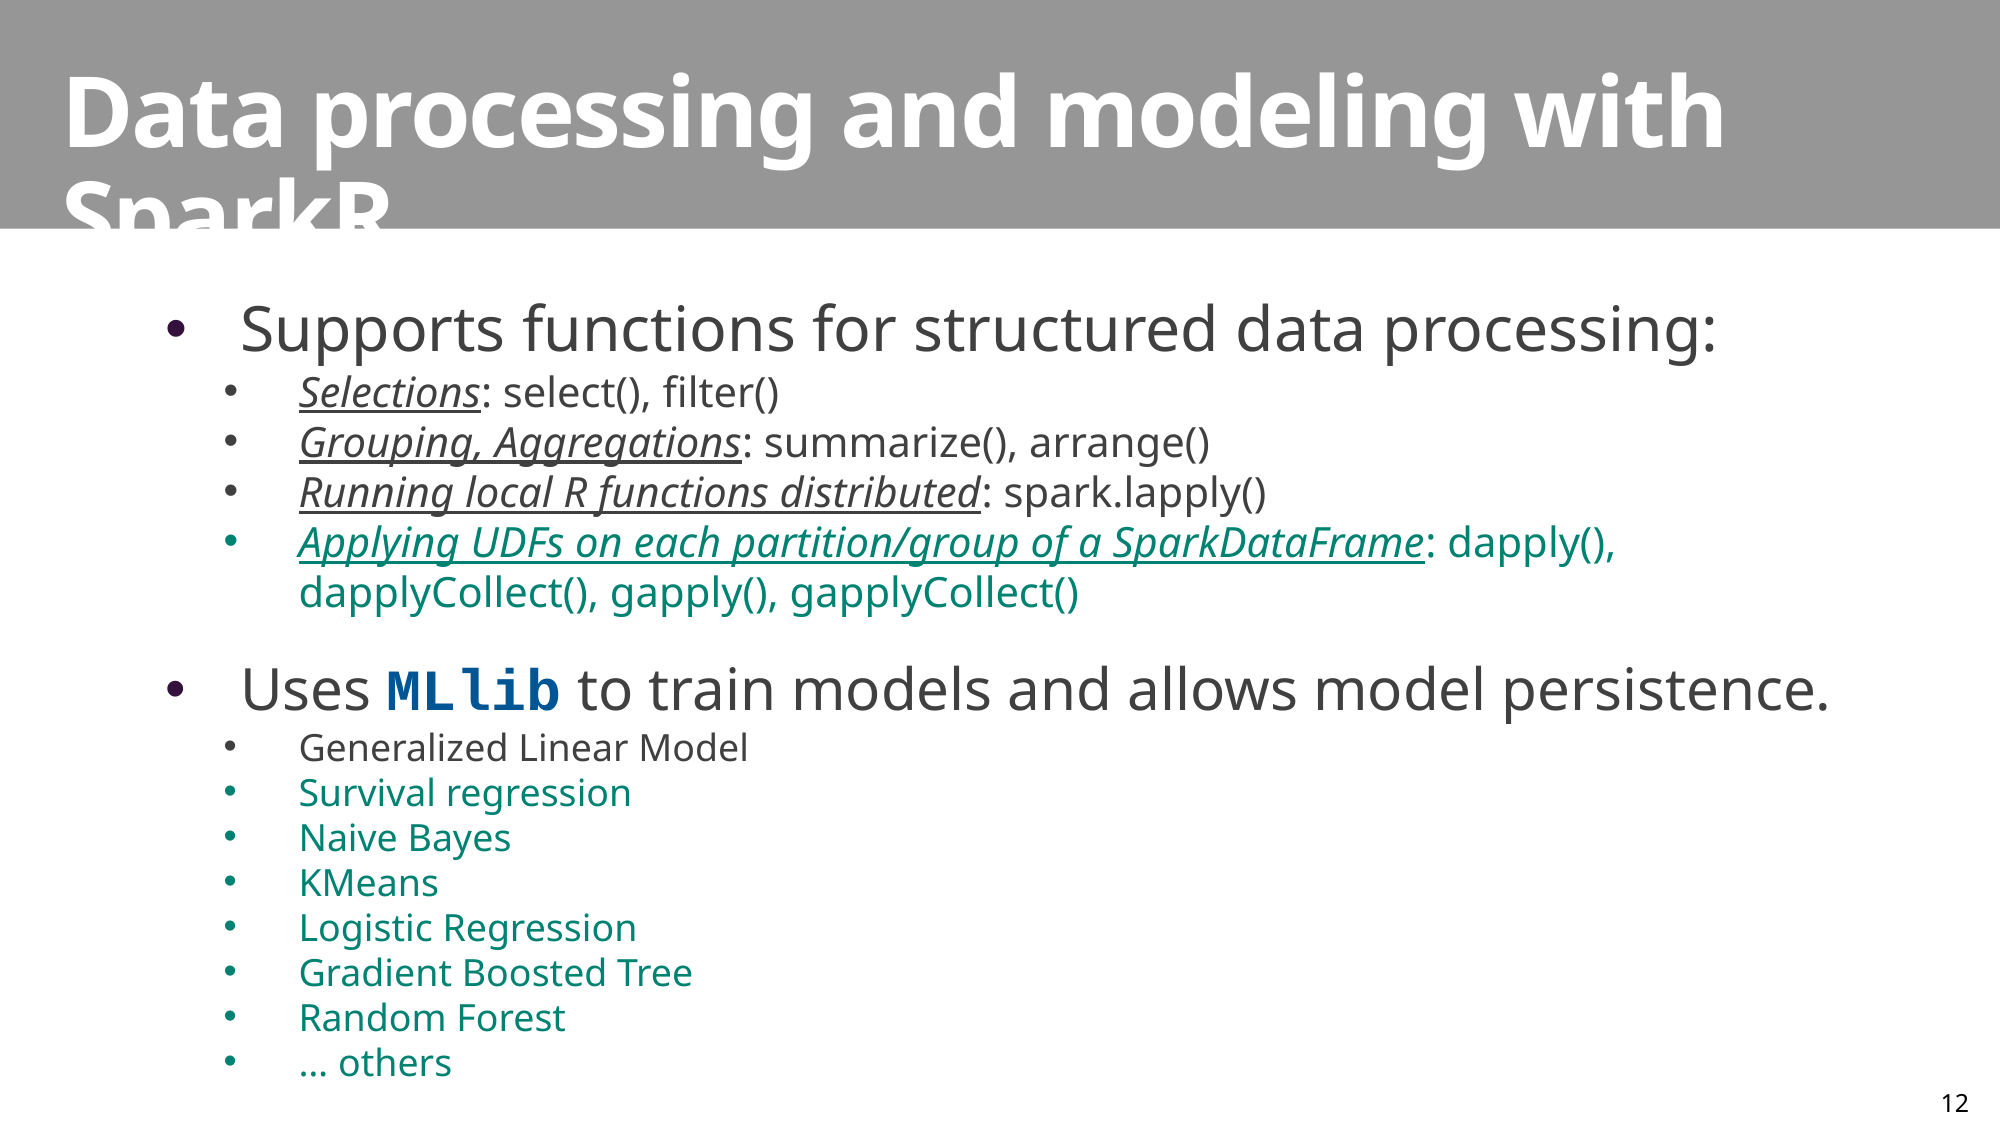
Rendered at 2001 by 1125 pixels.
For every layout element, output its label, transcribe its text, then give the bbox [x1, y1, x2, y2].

text_box 12 [1925, 1079, 2000, 1125]
text_box Supports functions for structured data processing: Selections: select(), filter() Grouping, Aggregations: summarize(), arrange() Running local R functions distributed: spark.lapply() Applying UDFs on each partition/group of a SparkDataFrame: dapply(), dapplyCollect(), gapply(), gapplyCollect() Uses MLlib to train models and allows model persistence. Generalized Linear Model Survival regression Naive Bayes KMeans Logistic Regression Gradient Boosted Tree Random Forest … others [132, 290, 1850, 1091]
text_box Data processing and modeling with SparkR [37, 47, 1945, 196]
text_box [0, 0, 2000, 229]
